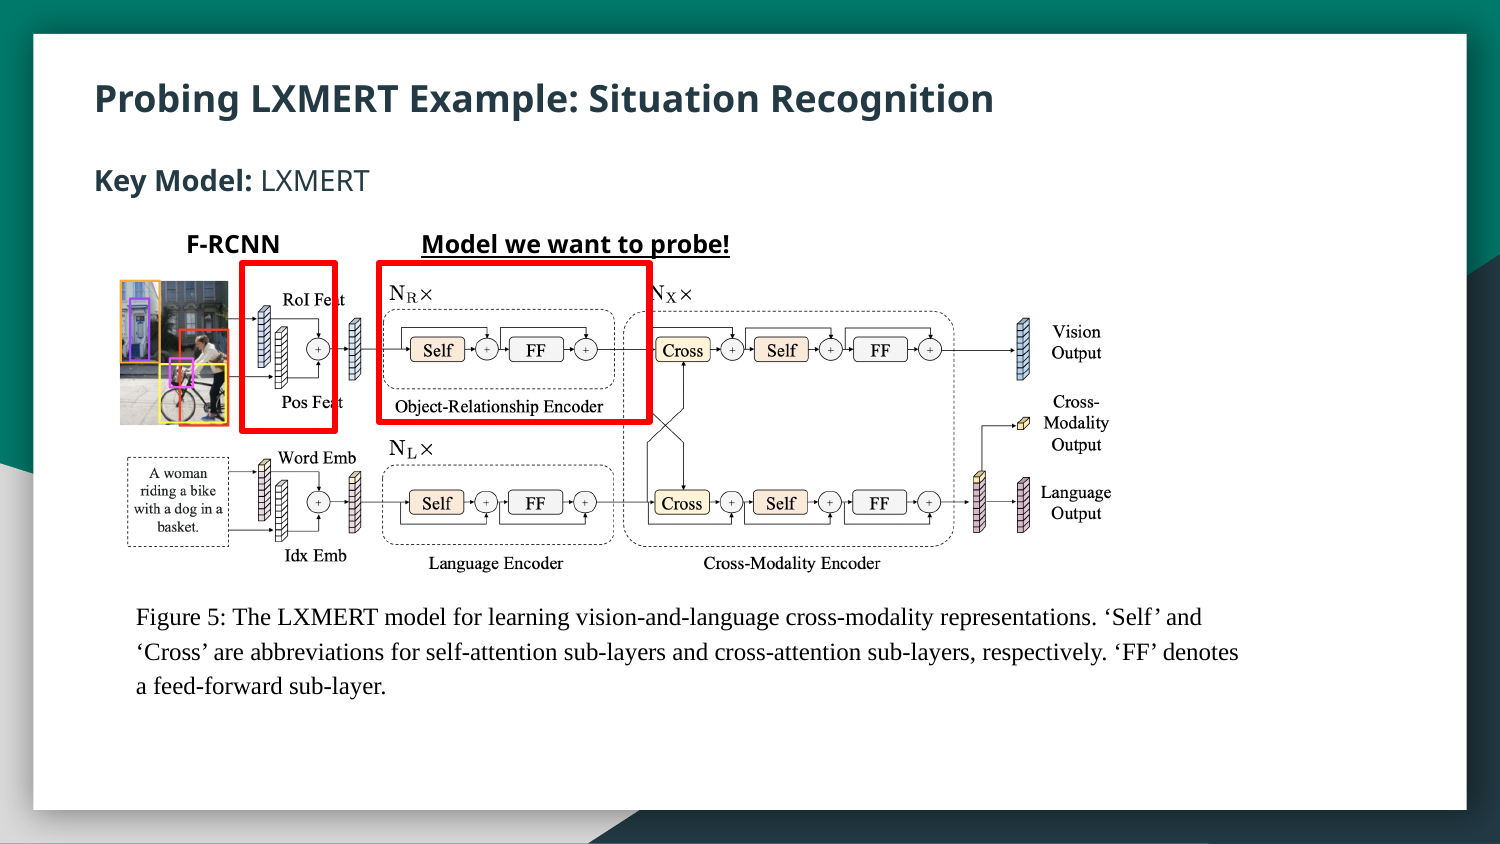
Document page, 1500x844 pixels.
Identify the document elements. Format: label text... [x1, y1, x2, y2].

title Probing LXMERT Example: Situation Recognition [78, 59, 1311, 159]
text_box Key Model: LXMERT [78, 141, 862, 634]
text_box Figure 5: The LXMERT model for learning vision-and-language cross-modality representations. ‘Self’ and ‘Cross’ are abbreviations for self-attention sub-layers and cross-attention sub-layers, respectively. ‘FF’ denotes a feed-forward sub-layer. [120, 581, 1267, 844]
picture [87, 262, 1217, 581]
text_box F-RCNN [171, 213, 336, 261]
text_box Model we want to probe! [406, 213, 819, 261]
